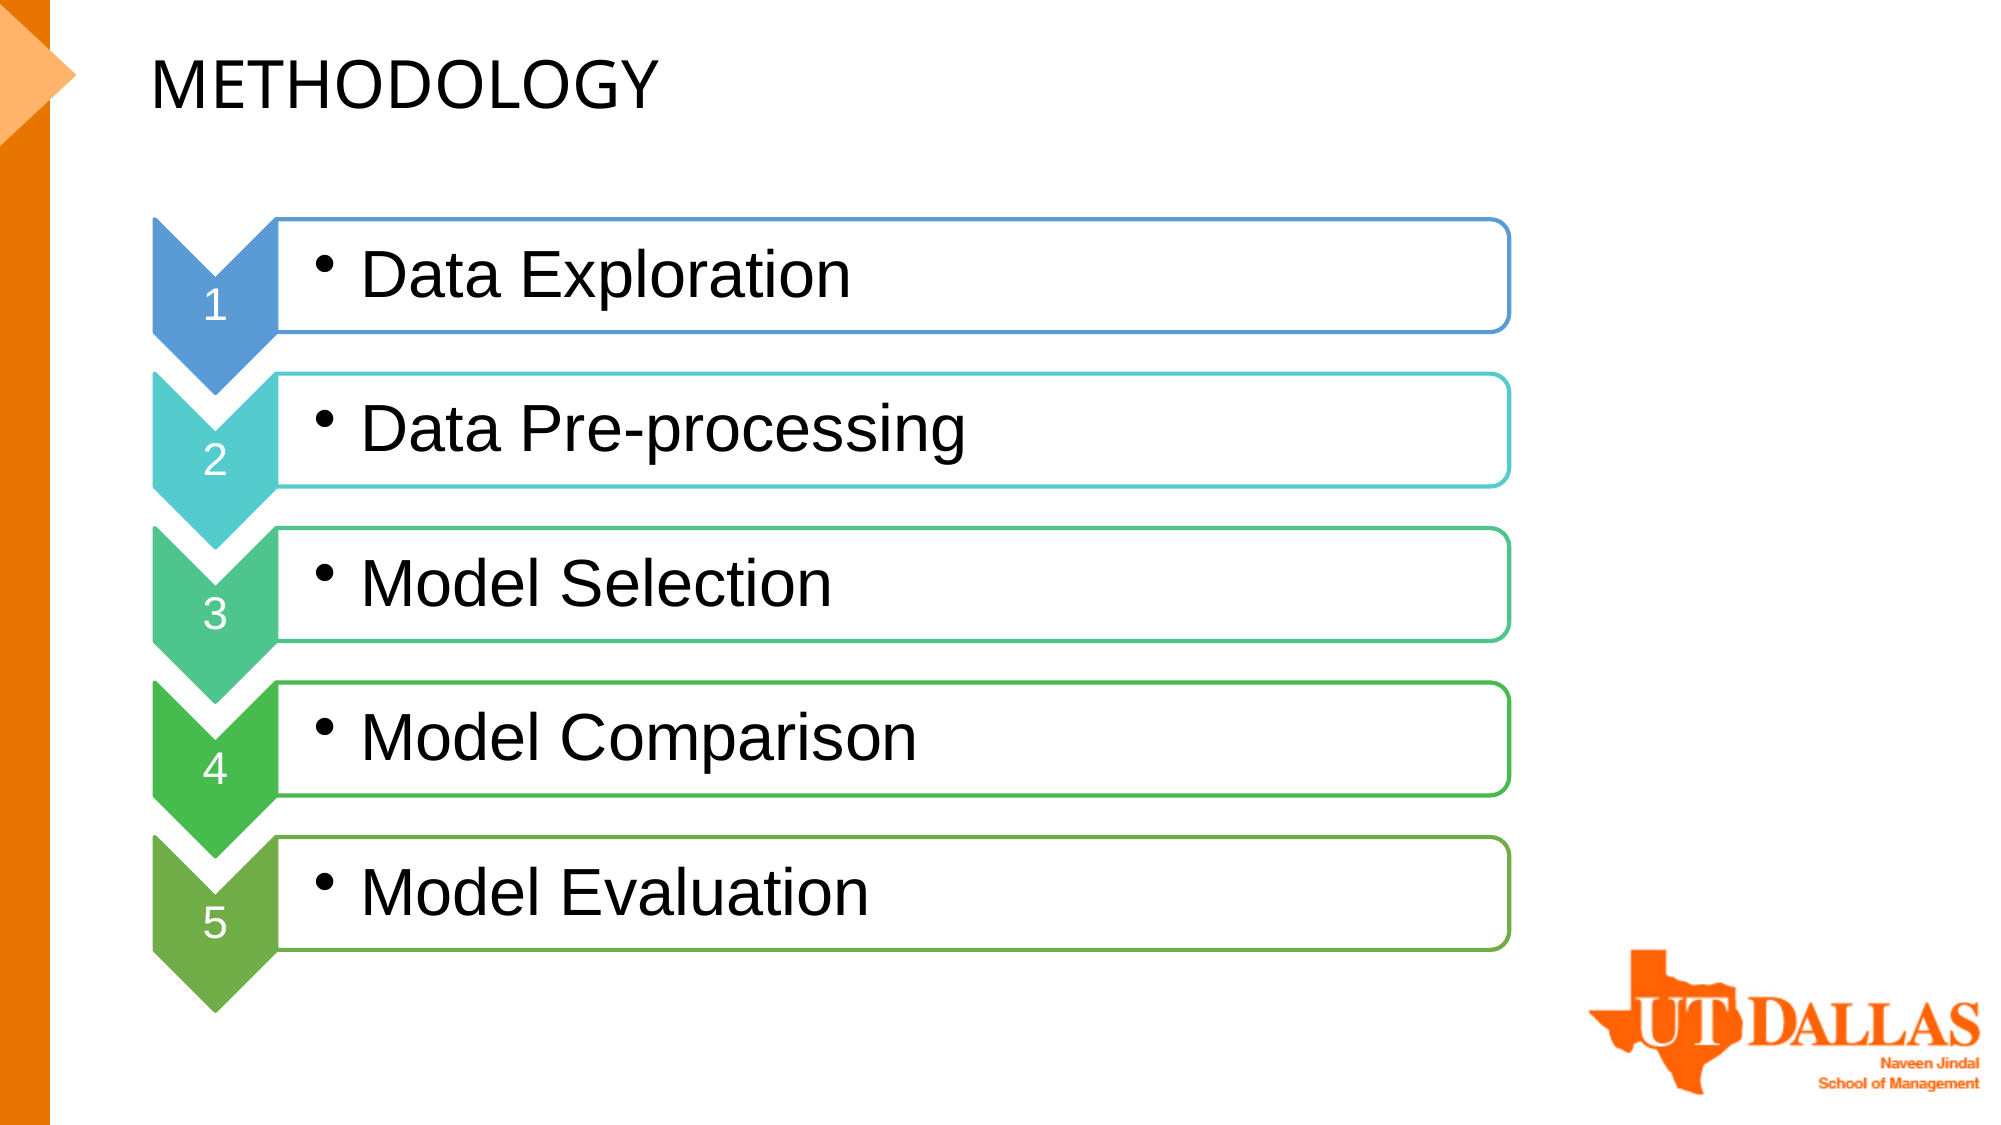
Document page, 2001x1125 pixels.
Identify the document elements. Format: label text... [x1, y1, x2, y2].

text_box METHODOLOGY [0, 34, 1297, 160]
picture [1571, 924, 1999, 1123]
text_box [154, 218, 1510, 1011]
